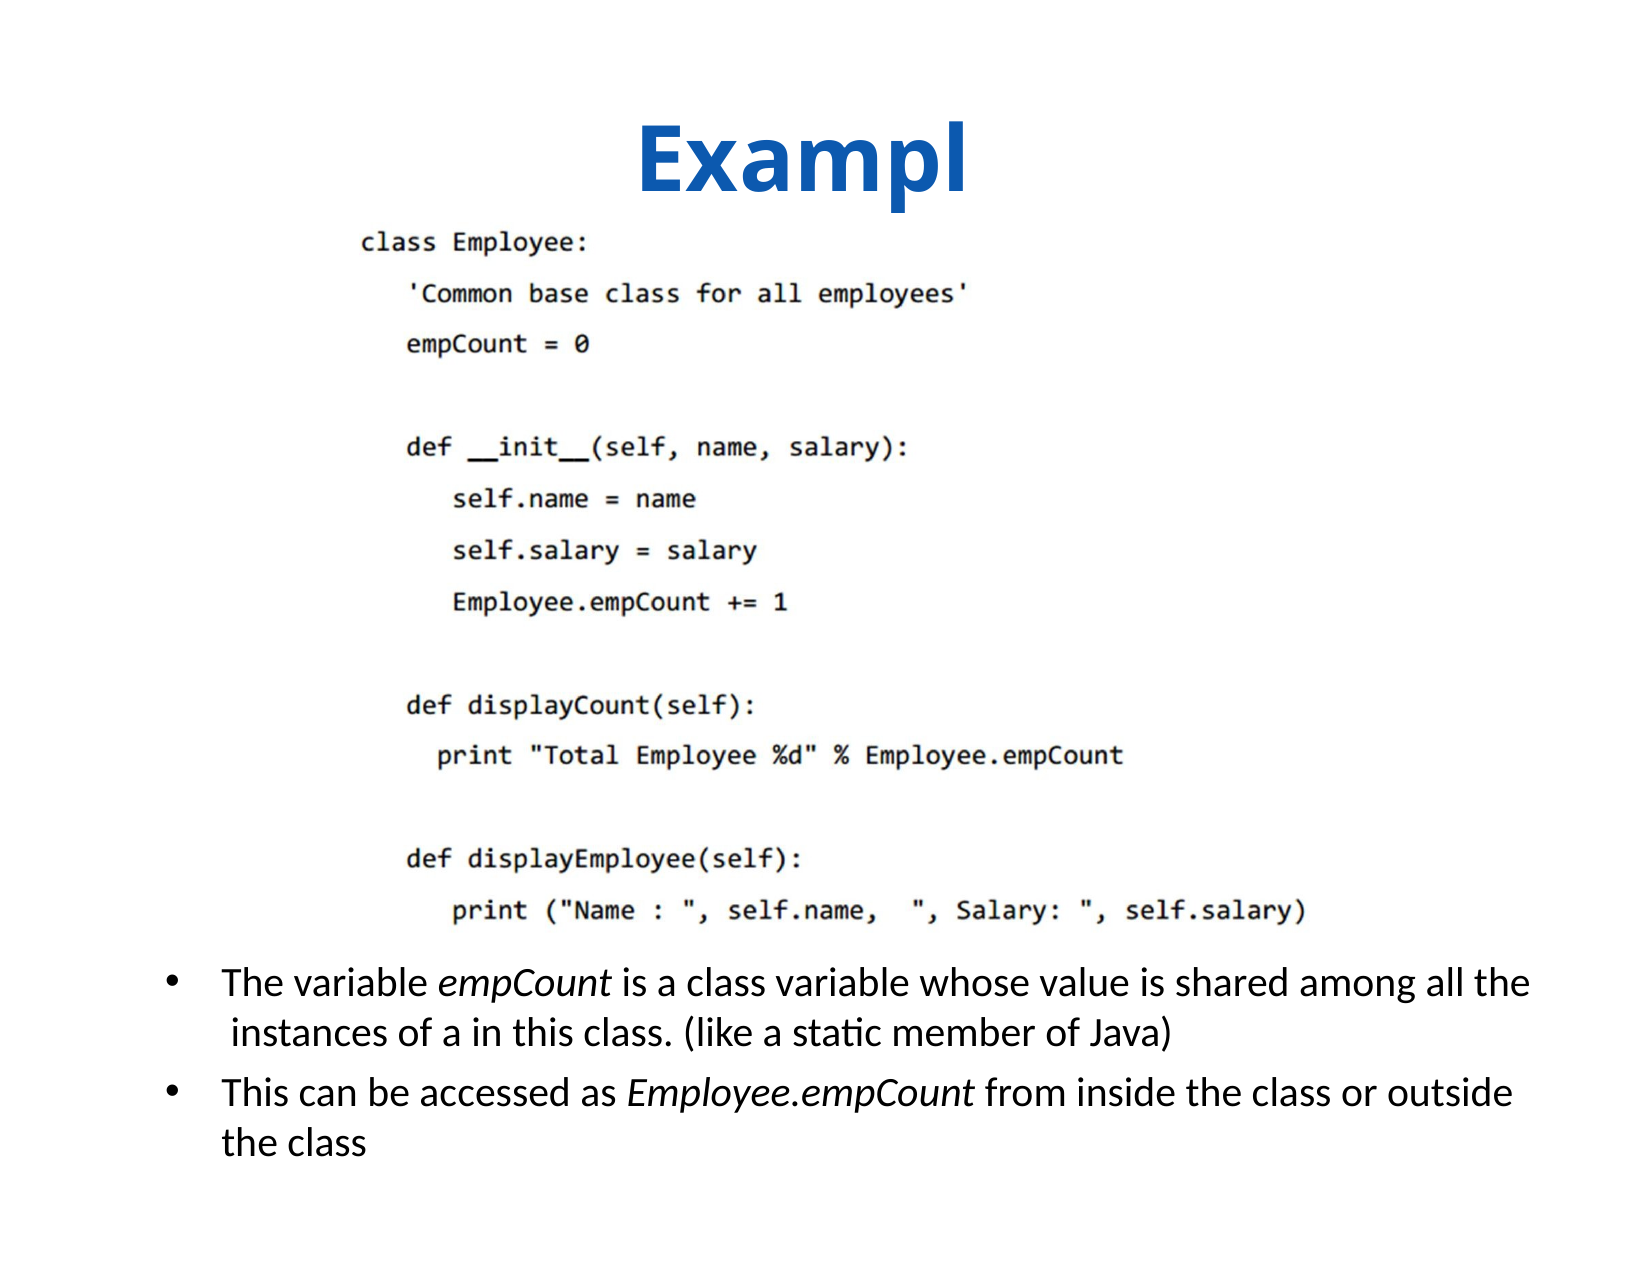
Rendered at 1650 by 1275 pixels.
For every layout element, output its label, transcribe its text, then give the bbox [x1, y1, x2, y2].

title Example [632, 97, 1018, 222]
text_box The variable empCount is a class variable whose value is shared among all the instances of a in this class. (like a static member of Java) This can be accessed as Employee.empCount from inside the class or outside the class [163, 952, 1534, 1165]
text_box [359, 222, 1310, 933]
